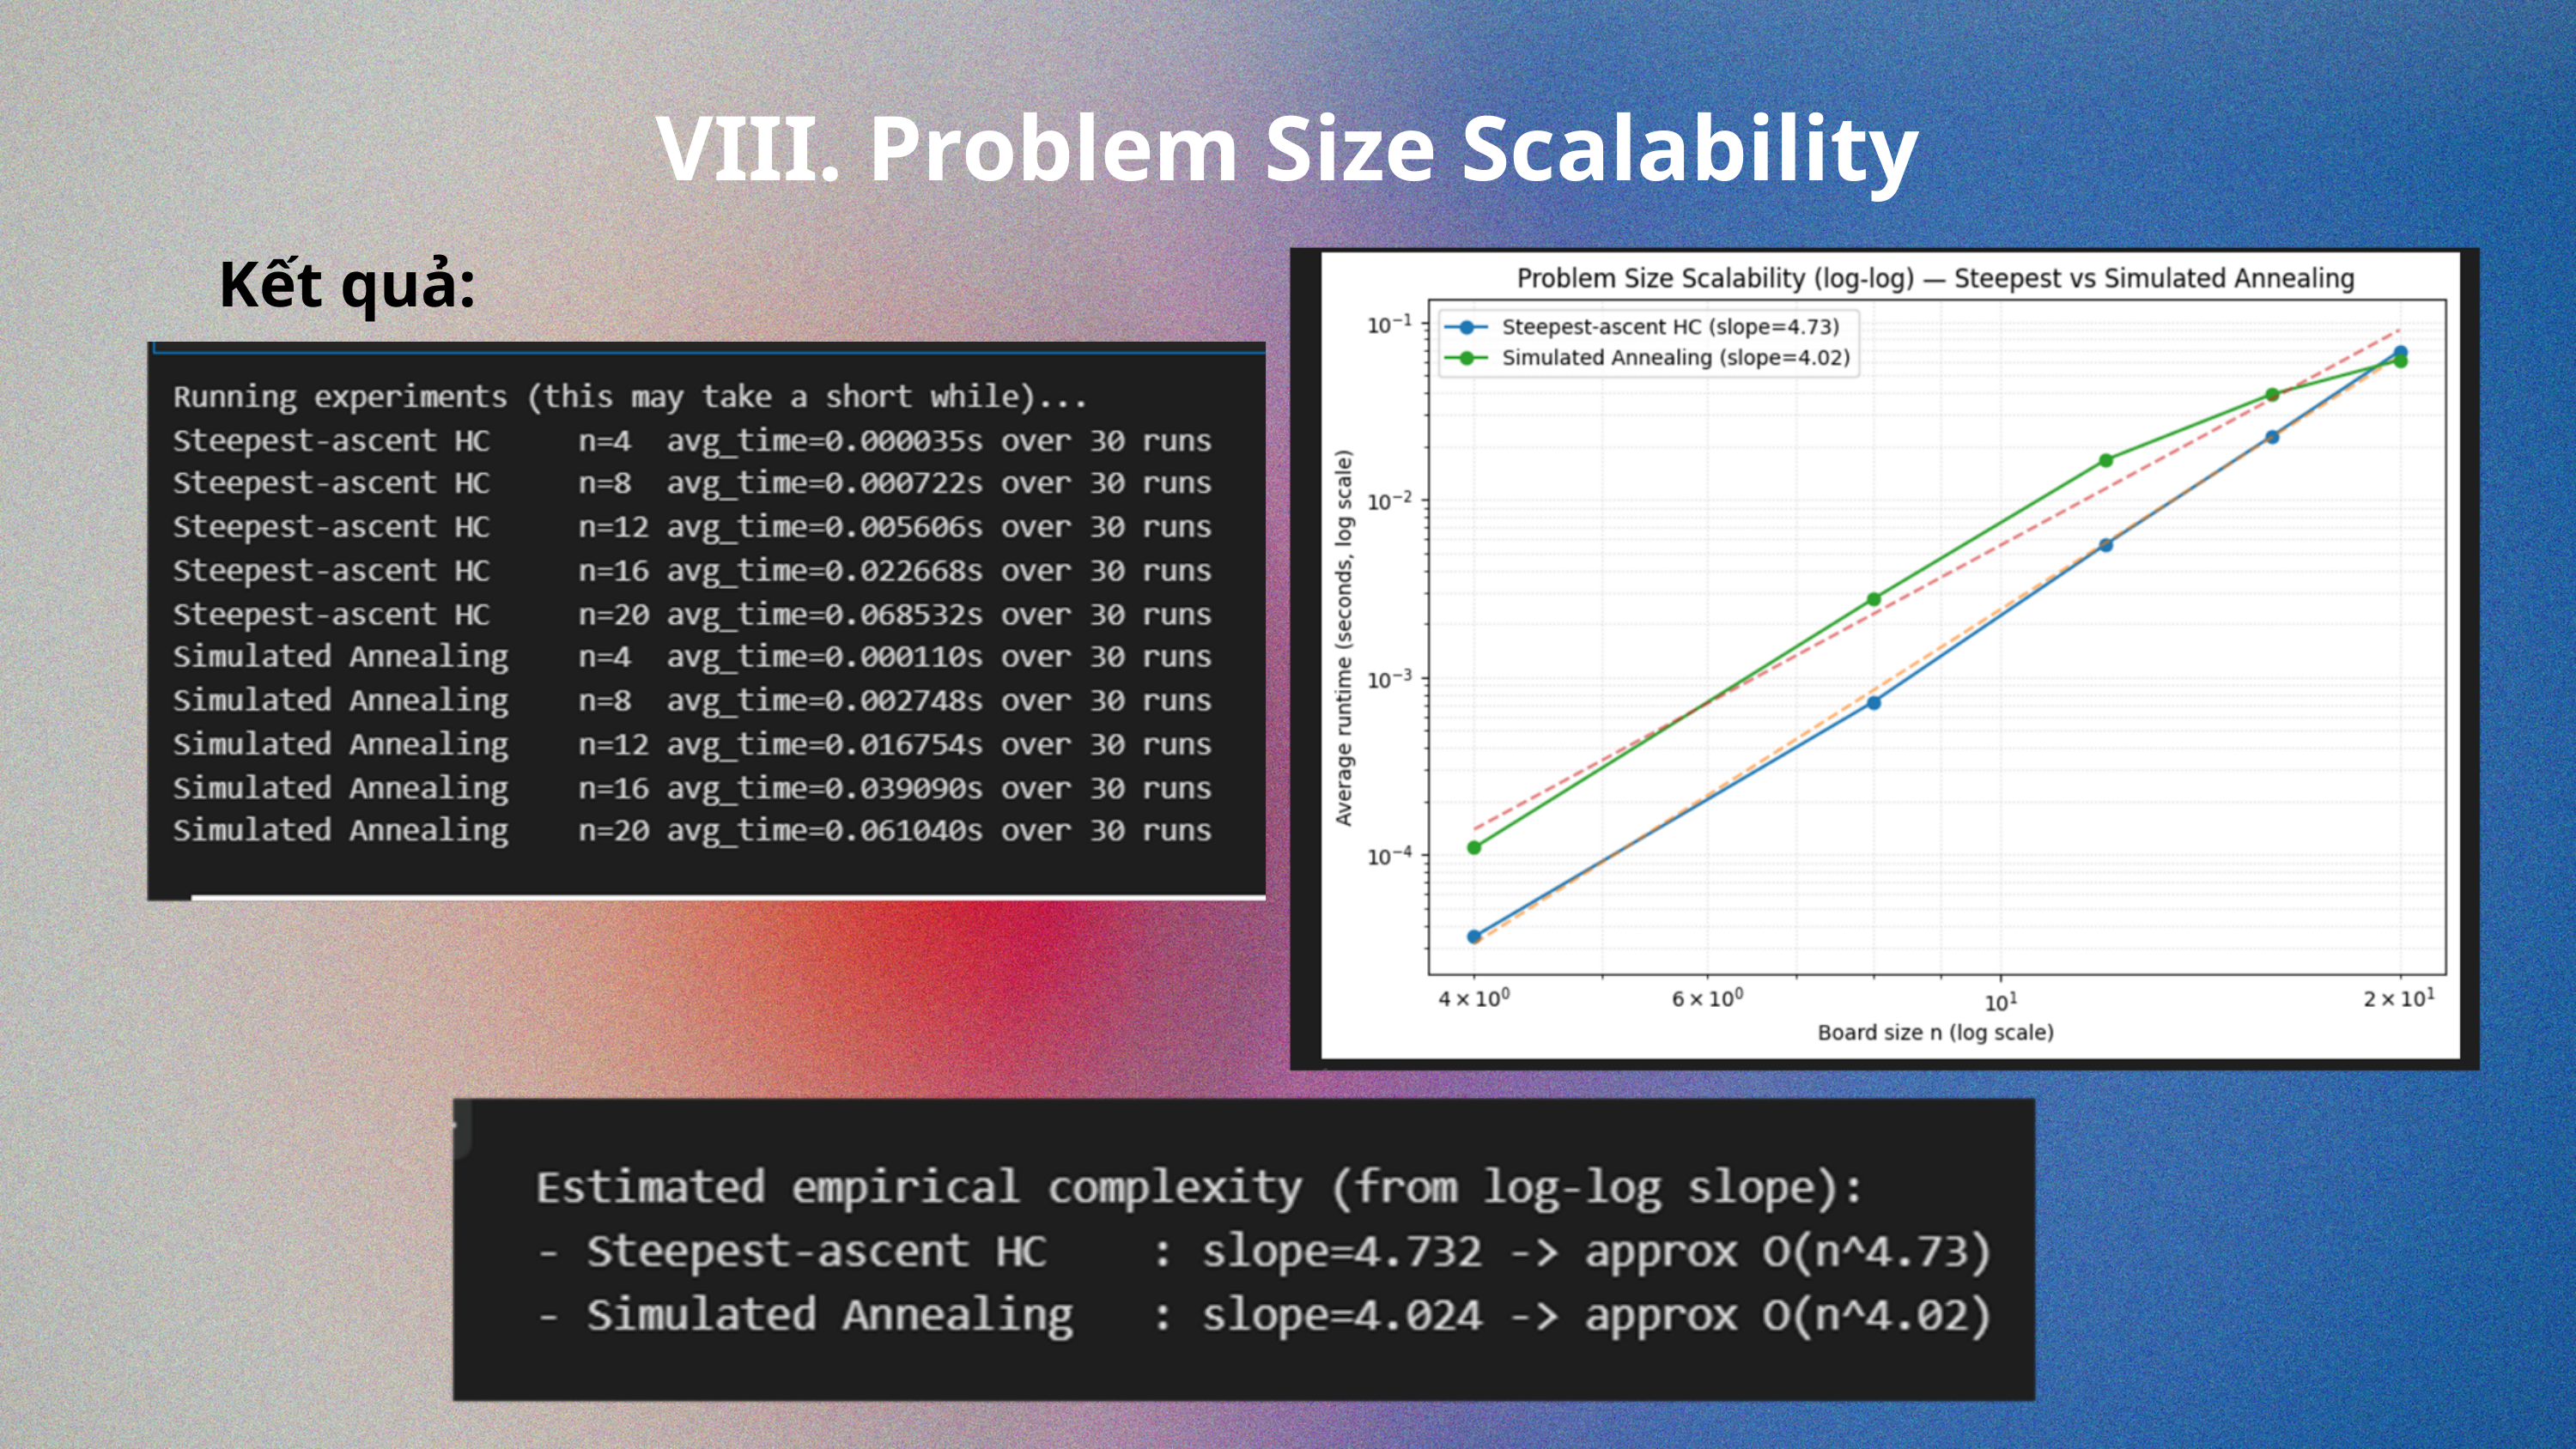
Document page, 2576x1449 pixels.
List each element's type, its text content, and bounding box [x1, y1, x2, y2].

text_box Kết quả: [217, 244, 530, 320]
text_box [448, 1094, 2041, 1407]
text_box [0, 0, 2576, 1449]
text_box VIII. Problem Size Scalability [236, 91, 2340, 199]
text_box [144, 342, 1267, 906]
text_box [1288, 246, 2482, 1073]
